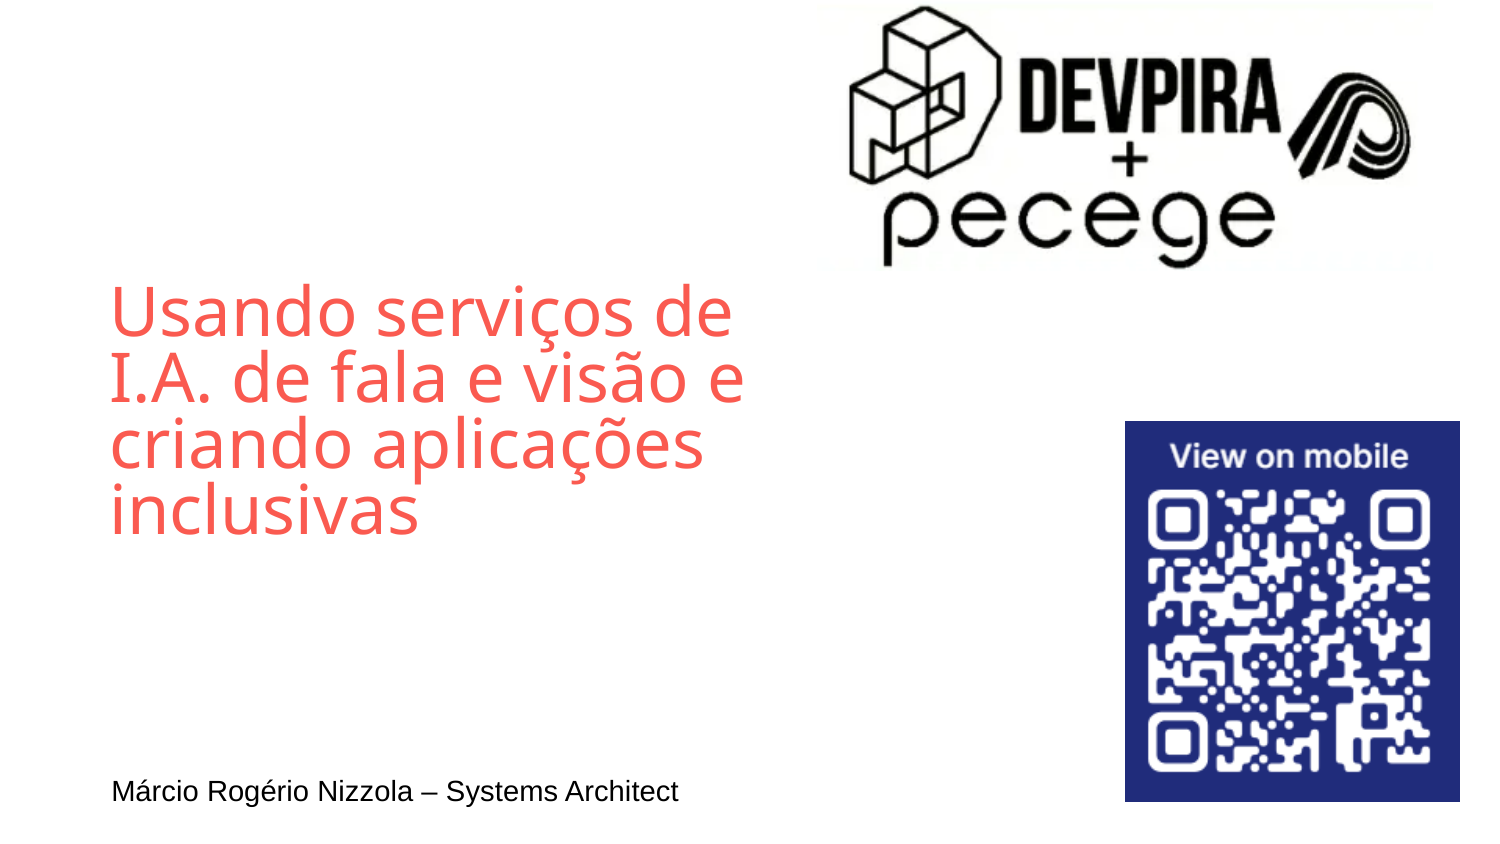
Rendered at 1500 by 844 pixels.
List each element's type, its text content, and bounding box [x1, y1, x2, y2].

text_box Usando serviços de I.A. de fala e visão e criando aplicações inclusivas [94, 269, 834, 563]
text_box Márcio Rogério Nizzola – Systems Architect [96, 764, 695, 815]
picture [816, 0, 1434, 271]
picture [1124, 421, 1460, 802]
